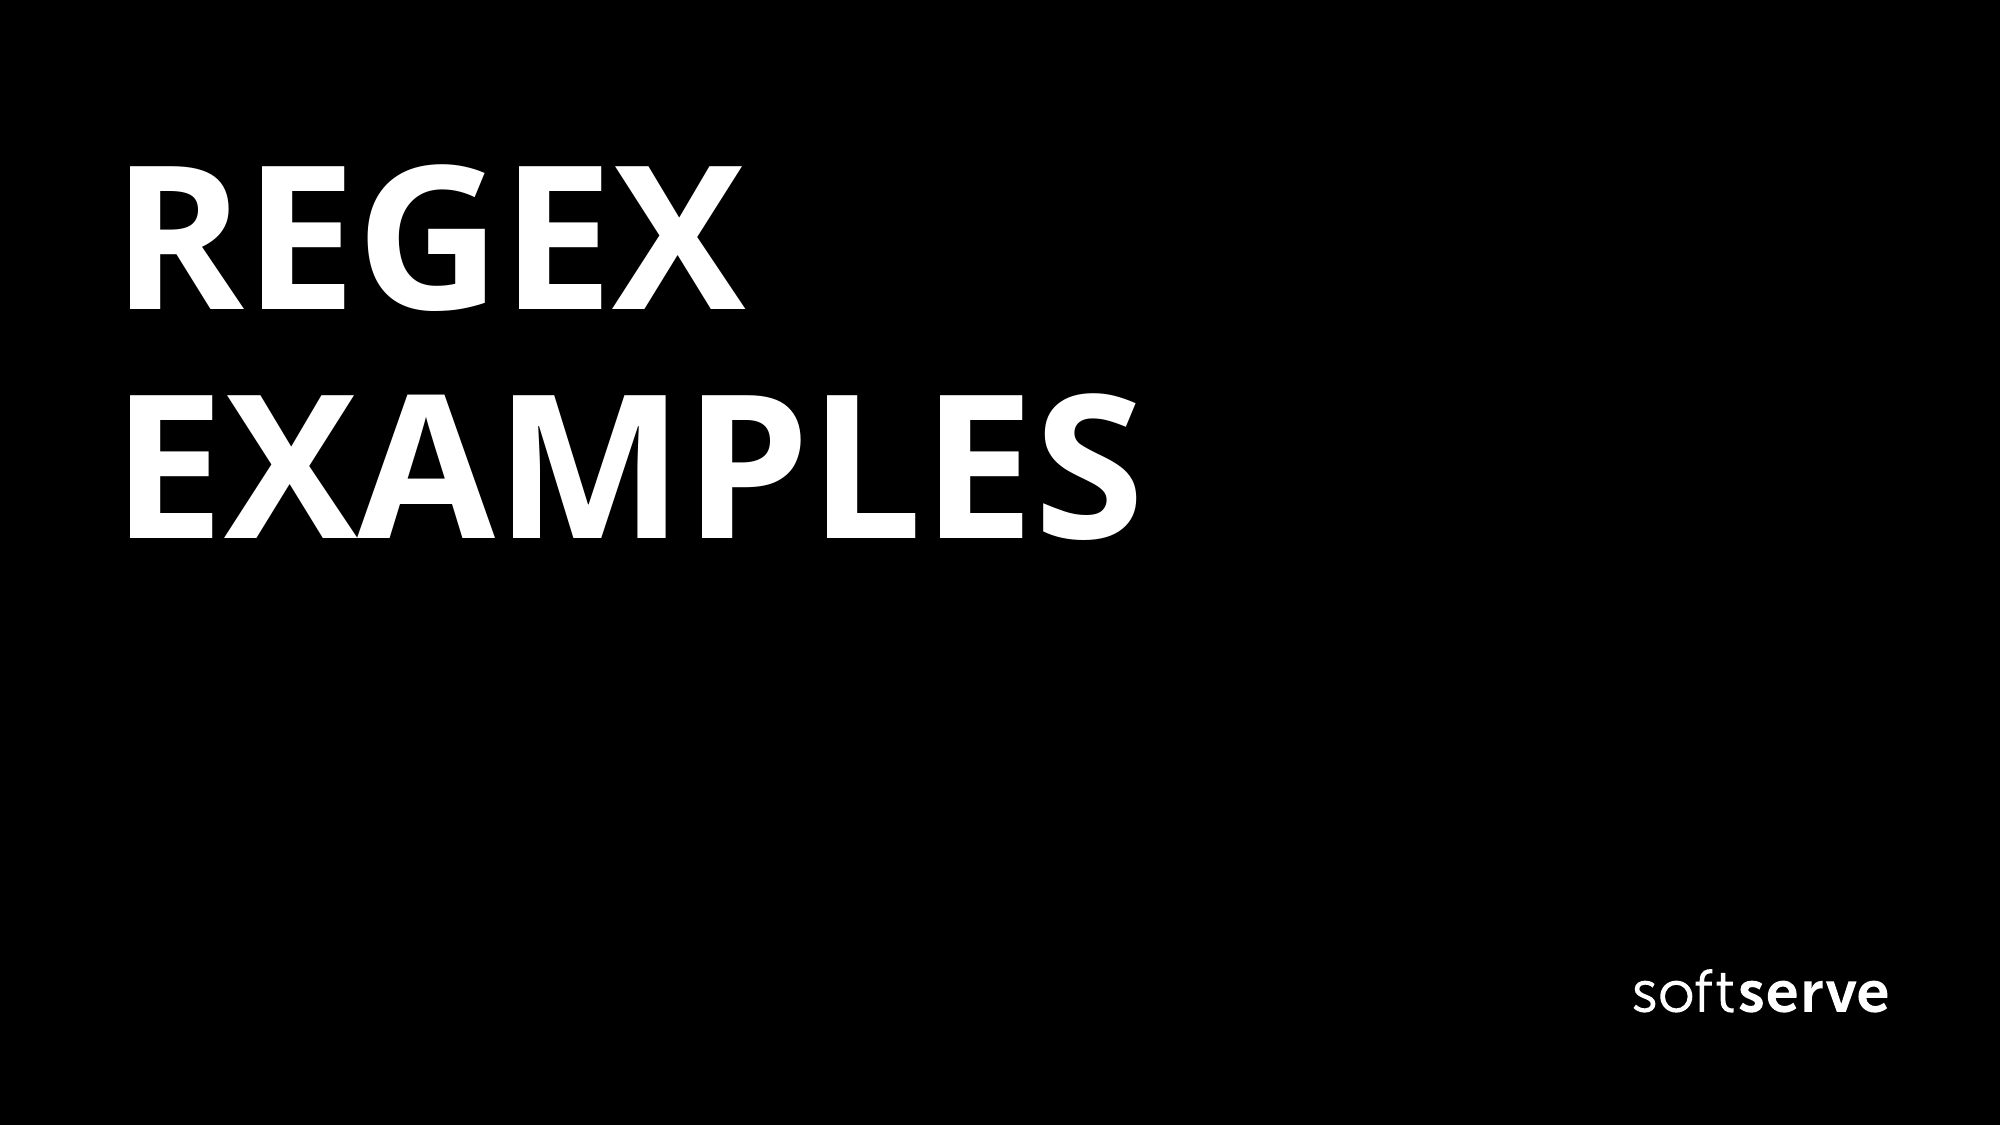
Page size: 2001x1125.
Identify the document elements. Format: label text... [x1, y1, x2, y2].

title REGEX EXAMPLES [112, 112, 1888, 900]
